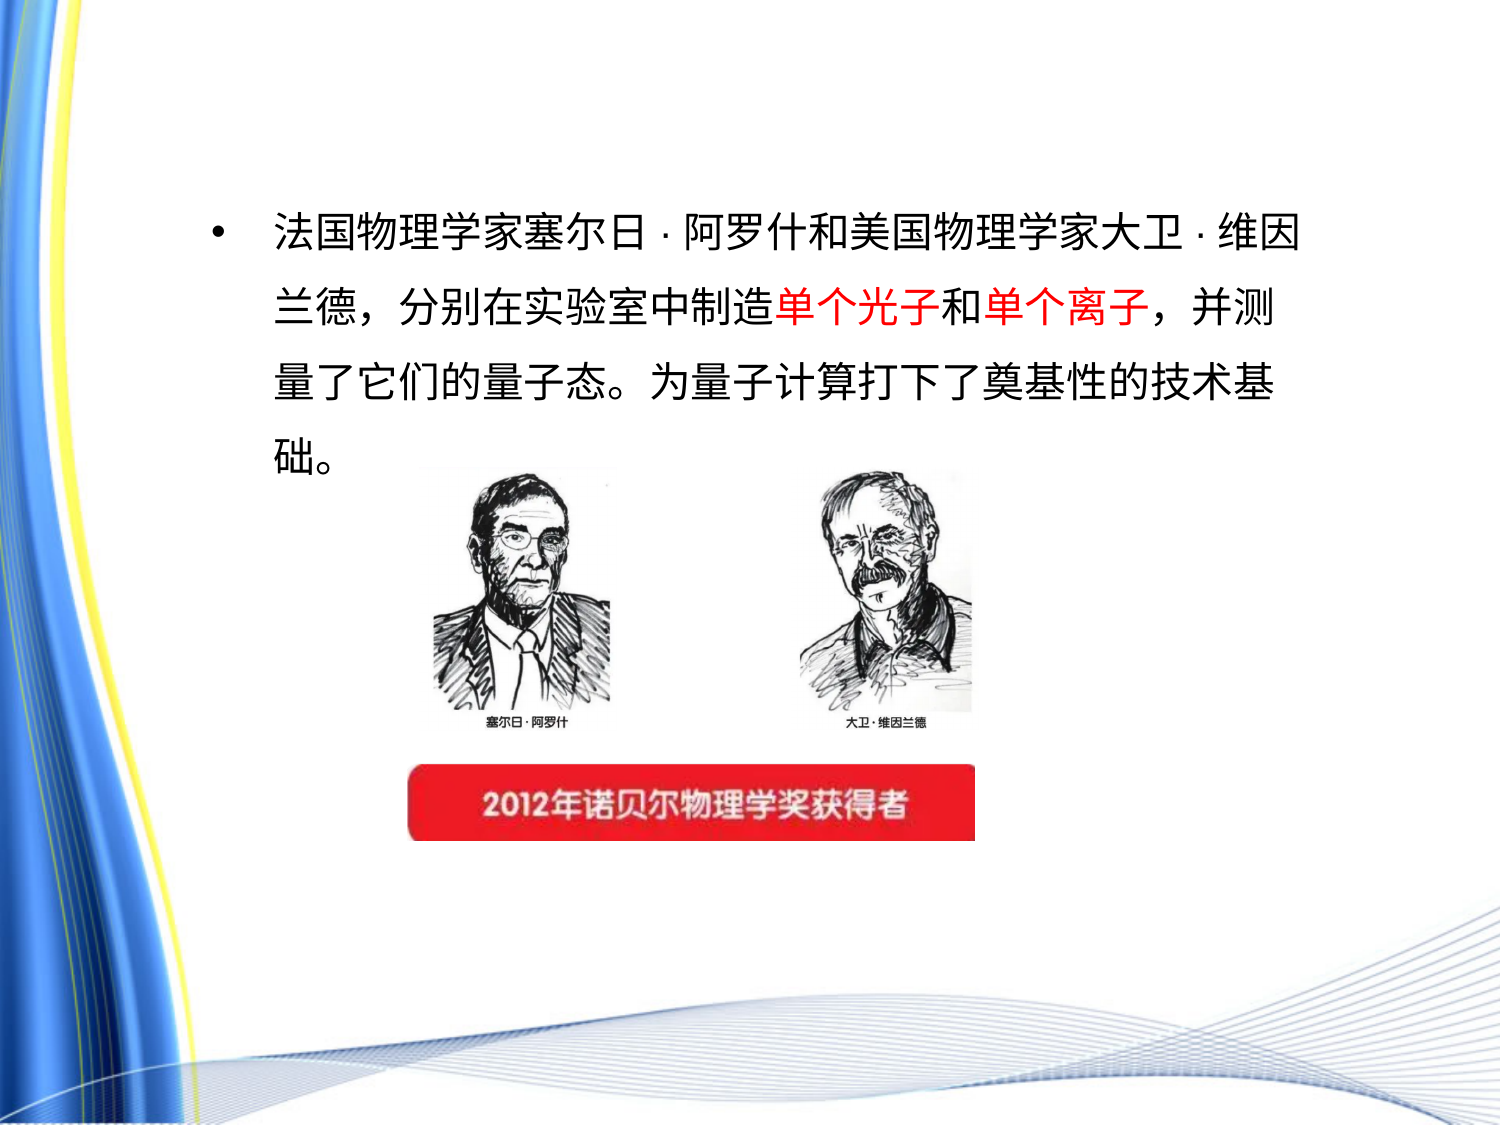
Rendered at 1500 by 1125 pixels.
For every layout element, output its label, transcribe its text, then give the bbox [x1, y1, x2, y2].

list 法国物理学家塞尔日·阿罗什和美国物理学家大卫·维因兰德，分别在实验室中制造单个光子和单个离子，并测量了它们的量子态。为量子计算打下了奠基性的技术基础。 [194, 172, 1325, 449]
picture [0, 0, 1500, 1125]
